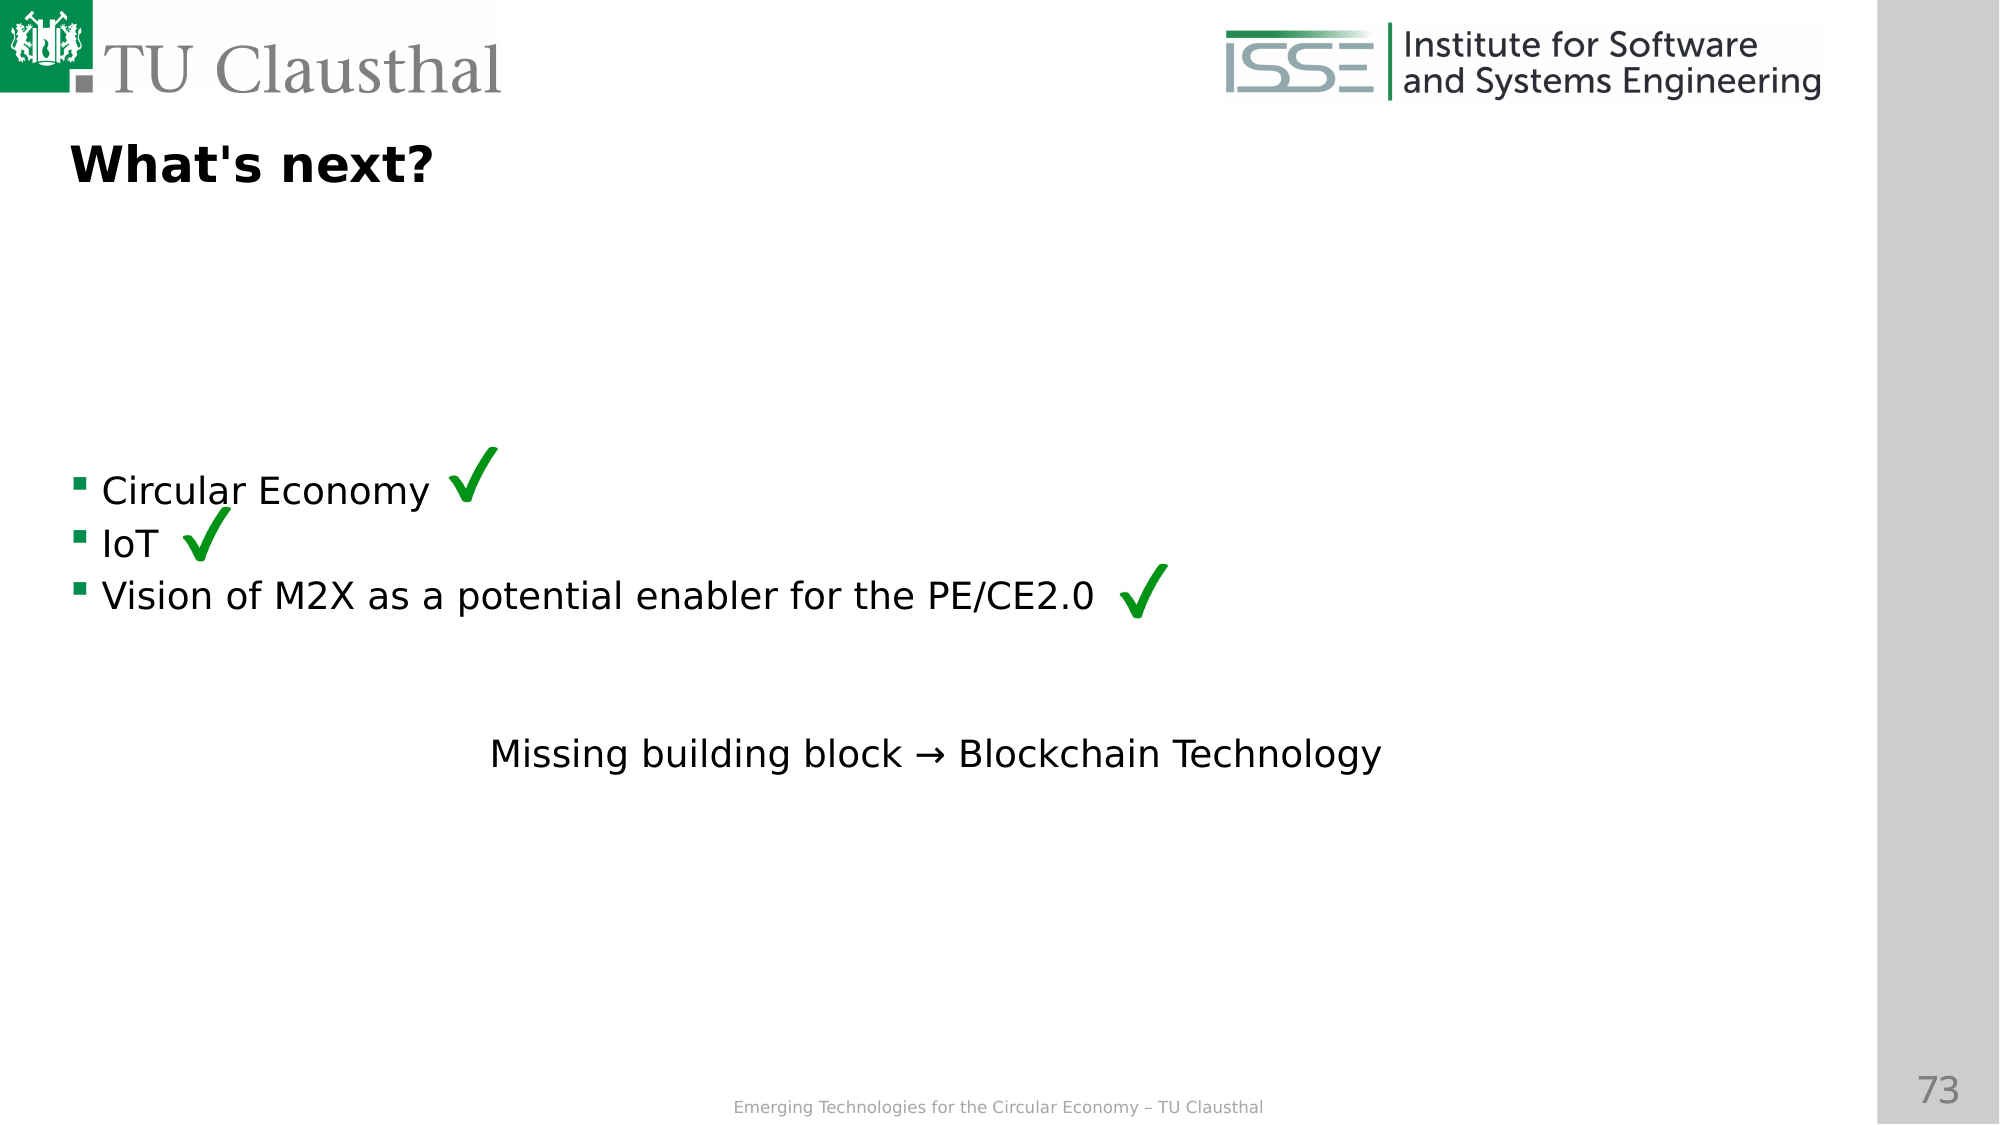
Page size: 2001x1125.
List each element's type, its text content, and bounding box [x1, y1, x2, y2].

text_box Circular Economy IoT Vision of M2X as a potential enabler for the PE/CE2.0 Missing building block → Blockchain Technology [54, 208, 1818, 1034]
picture [1118, 562, 1170, 621]
picture [181, 505, 233, 564]
picture [0, 0, 501, 93]
text_box What's next? [54, 125, 1818, 207]
picture [447, 445, 500, 505]
picture [1218, 22, 1826, 107]
